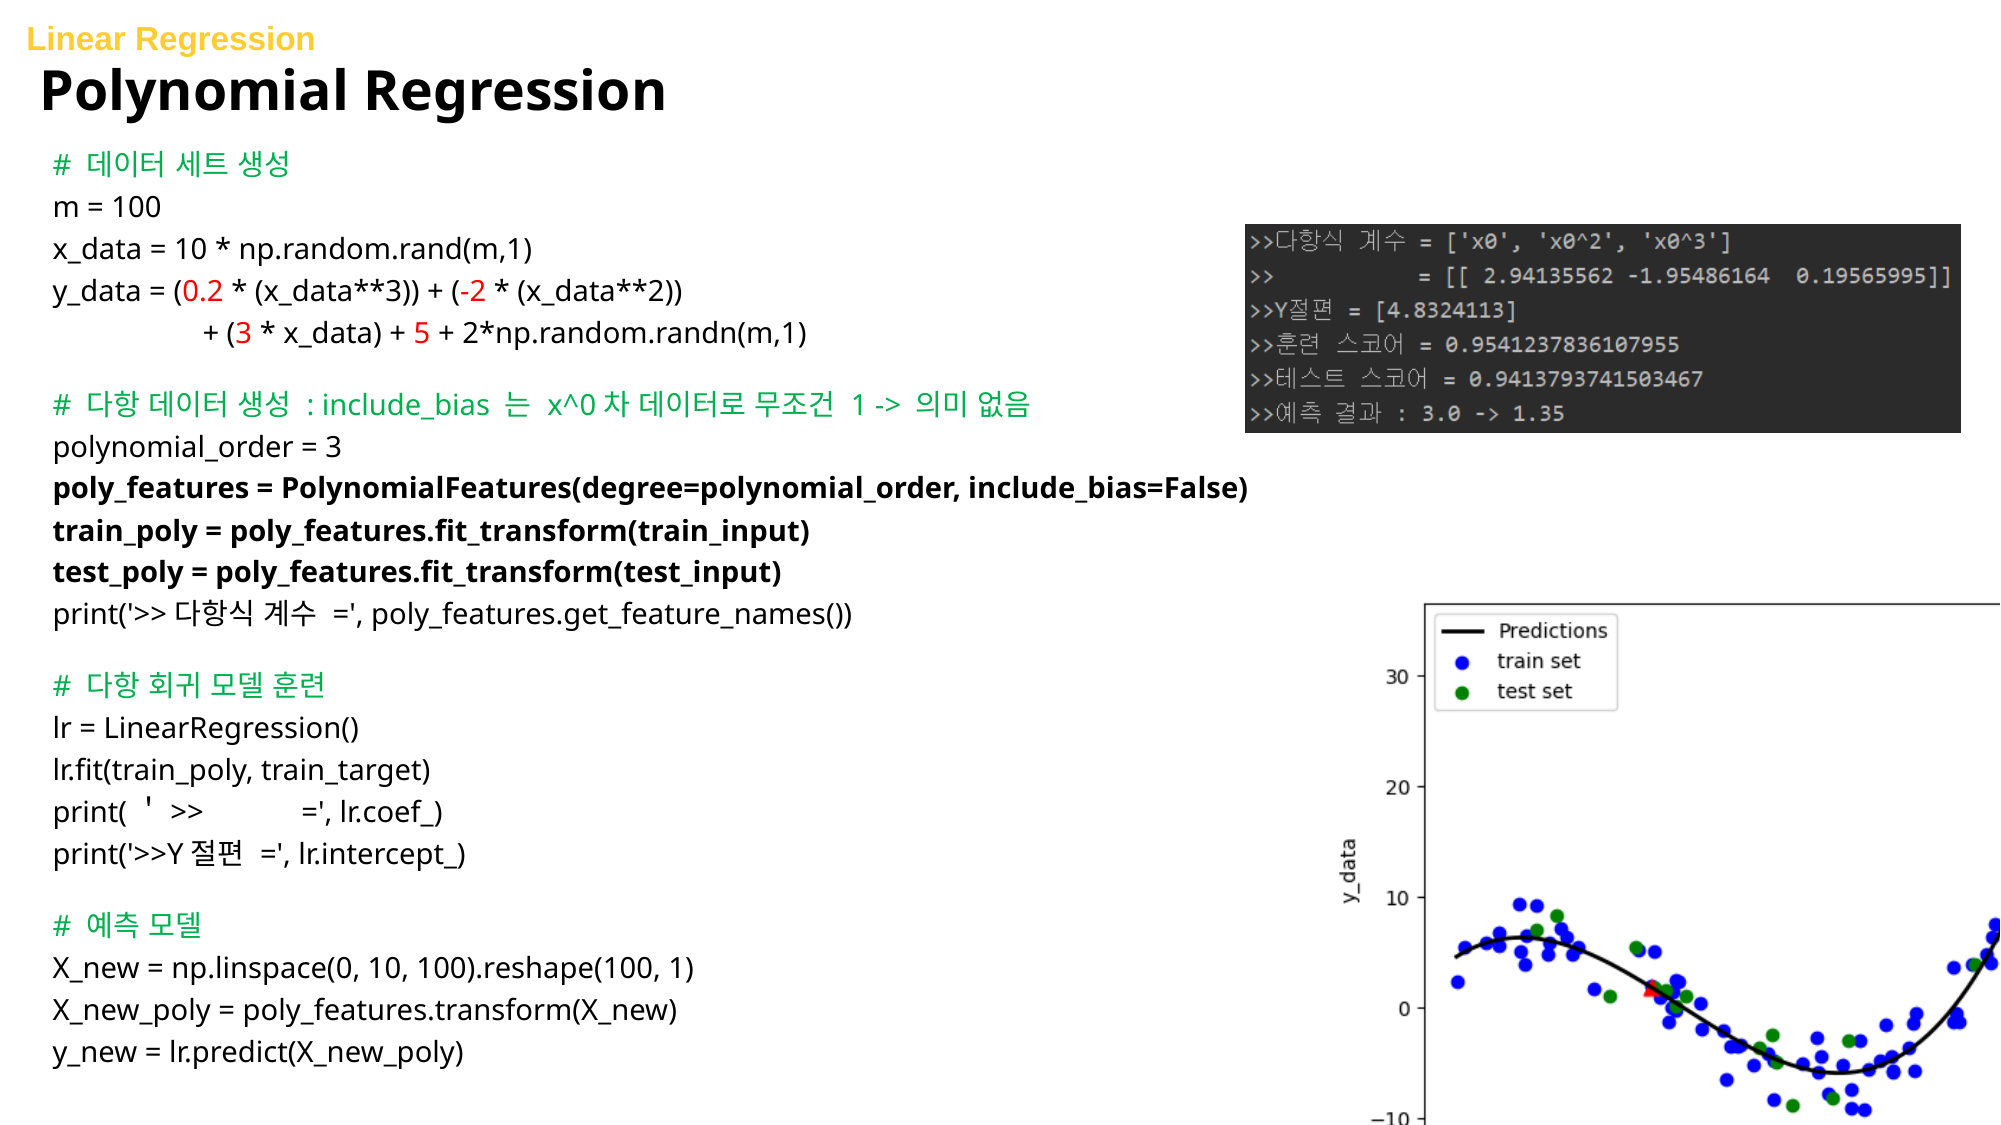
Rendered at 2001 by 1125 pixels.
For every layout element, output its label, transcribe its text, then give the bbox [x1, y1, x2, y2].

title Polynomial Regression [39, 64, 1961, 122]
text_box # 데이터 세트 생성 m = 100 x_data = 10 * np.random.rand(m,1) y_data = (0.2 * (x_data**3)) + (-2 * (x_data**2)) + (3 * x_data) + 5 + 2*np.random.randn(m,1) # 다항 데이터 생성 : include_bias 는 x^0차 데이터로 무조건 1 -> 의미 없음 polynomial_order = 3 poly_features = PolynomialFeatures(degree=polynomial_order, include_bias=False) train_poly = poly_features.fit_transform(train_input) test_poly = poly_features.fit_transform(test_input) print('>>다항식 계수 =', poly_features.get_feature_names()) # 다항 회귀 모델 훈련 lr = LinearRegression() lr.fit(train_poly, train_target) print(＇>> =', lr.coef_) print('>>Y절편 =', lr.intercept_) # 예측 모델 X_new = np.linspace(0, 10, 100).reshape(100, 1) X_new_poly = poly_features.transform(X_new) y_new = lr.predict(X_new_poly) [52, 139, 1185, 1085]
list Linear Regression [26, 21, 1948, 58]
picture [1245, 224, 1961, 433]
picture [1327, 595, 2000, 1125]
